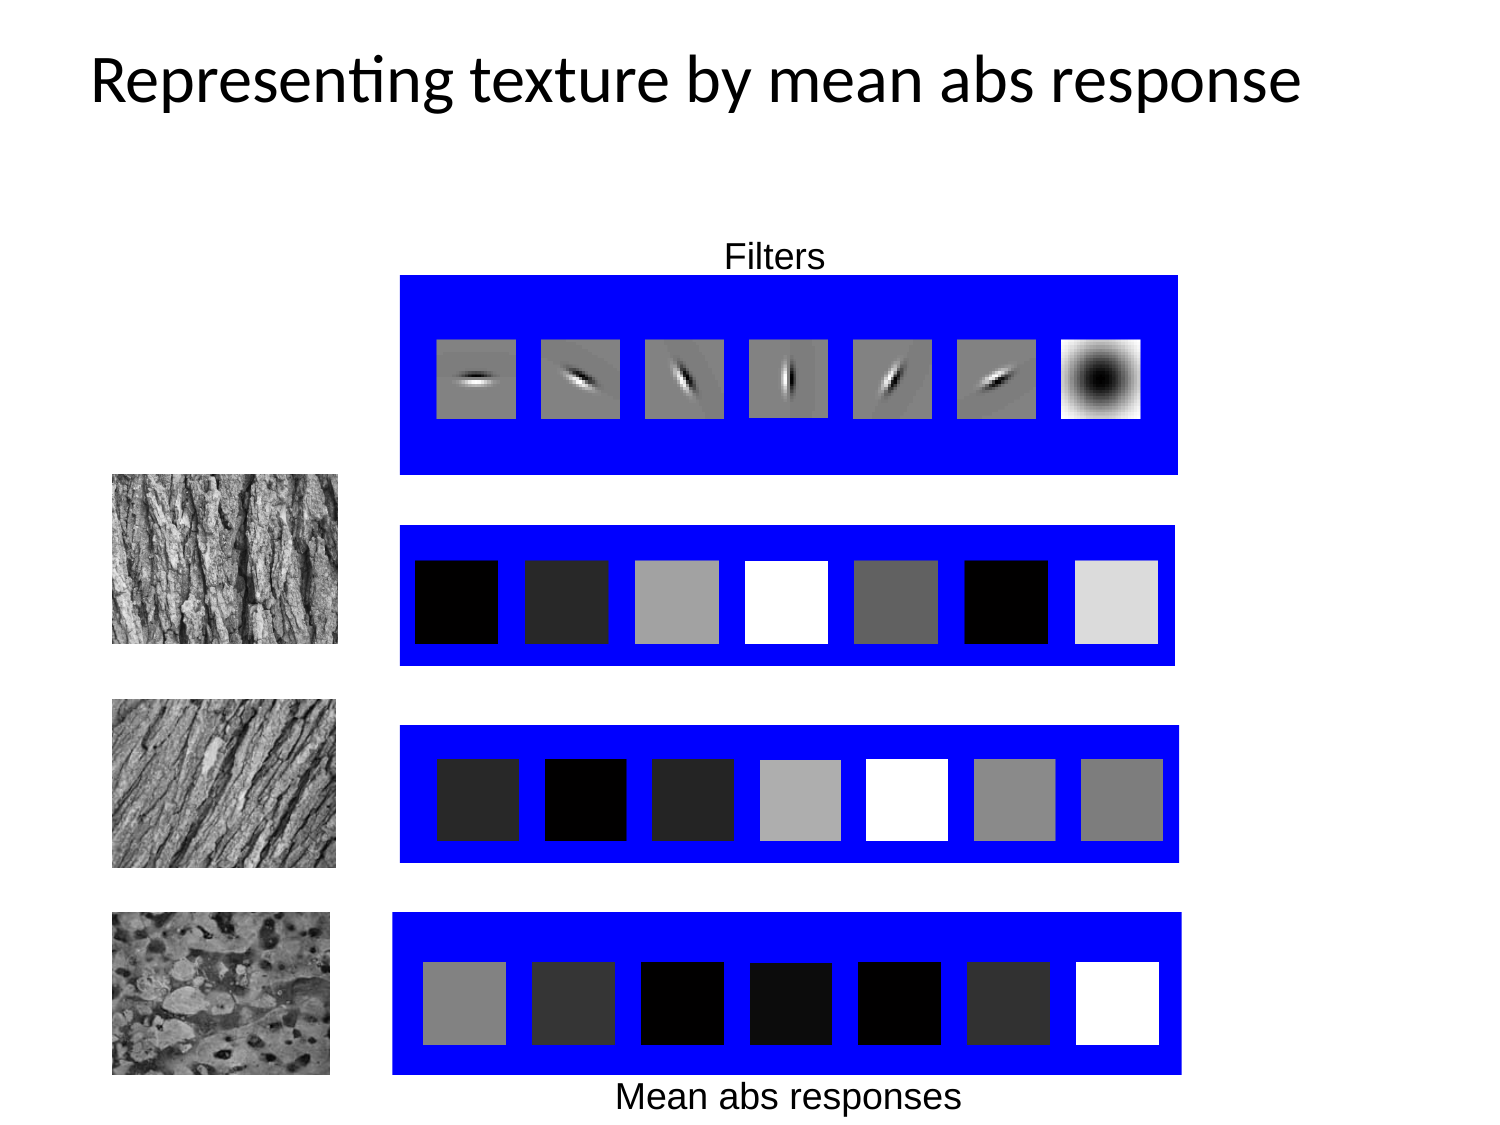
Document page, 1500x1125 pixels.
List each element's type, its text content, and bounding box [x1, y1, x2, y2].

picture [399, 274, 1179, 476]
picture [112, 912, 330, 1076]
picture [392, 912, 1182, 1076]
picture [399, 724, 1180, 863]
text_box Mean abs responses [600, 1085, 1025, 1124]
text_box Filters [562, 224, 988, 273]
picture [399, 524, 1176, 667]
picture [112, 474, 338, 644]
title Representing texture by mean abs response [74, 0, 1426, 151]
picture [112, 699, 336, 868]
